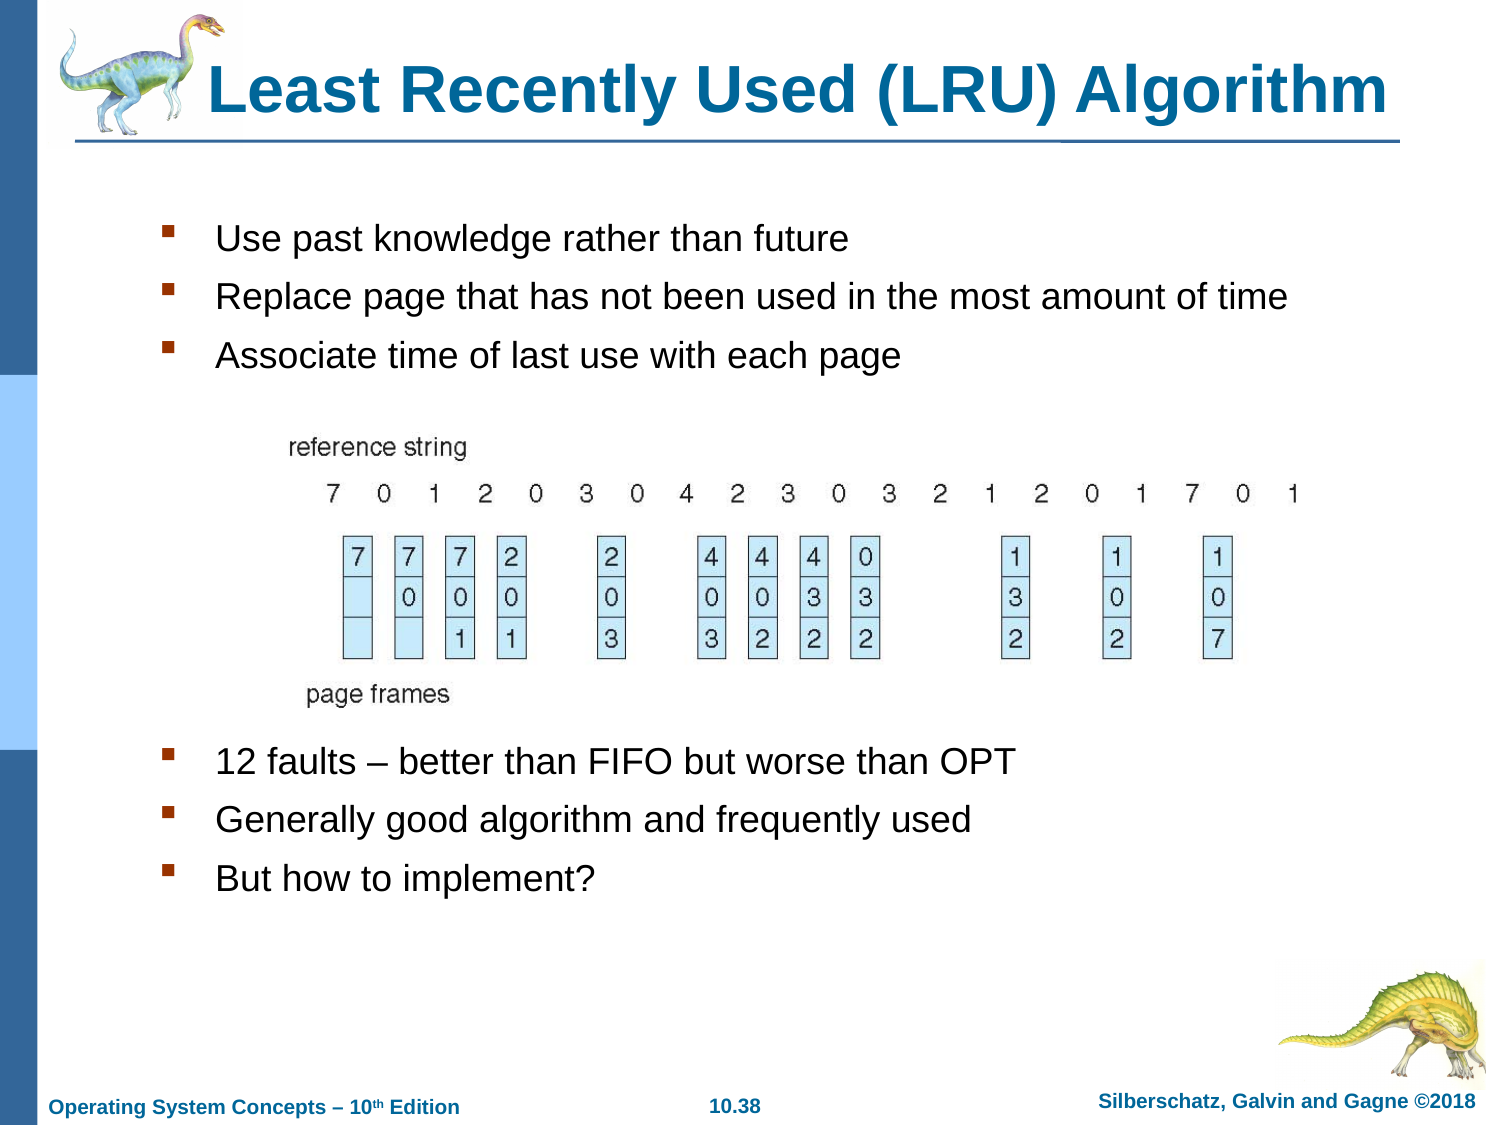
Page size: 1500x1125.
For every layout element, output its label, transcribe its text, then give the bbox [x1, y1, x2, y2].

list Use past knowledge rather than future Replace page that has not been used in the most amount of time Associate time of last use with each page 12 faults – better than FIFO but worse than OPT Generally good algorithm and frequently used But how to implement? [143, 206, 1416, 1001]
picture [1275, 959, 1486, 1090]
title Least Recently Used (LRU) Algorithm [169, 39, 1429, 134]
picture [46, 0, 243, 149]
picture [288, 432, 1301, 709]
